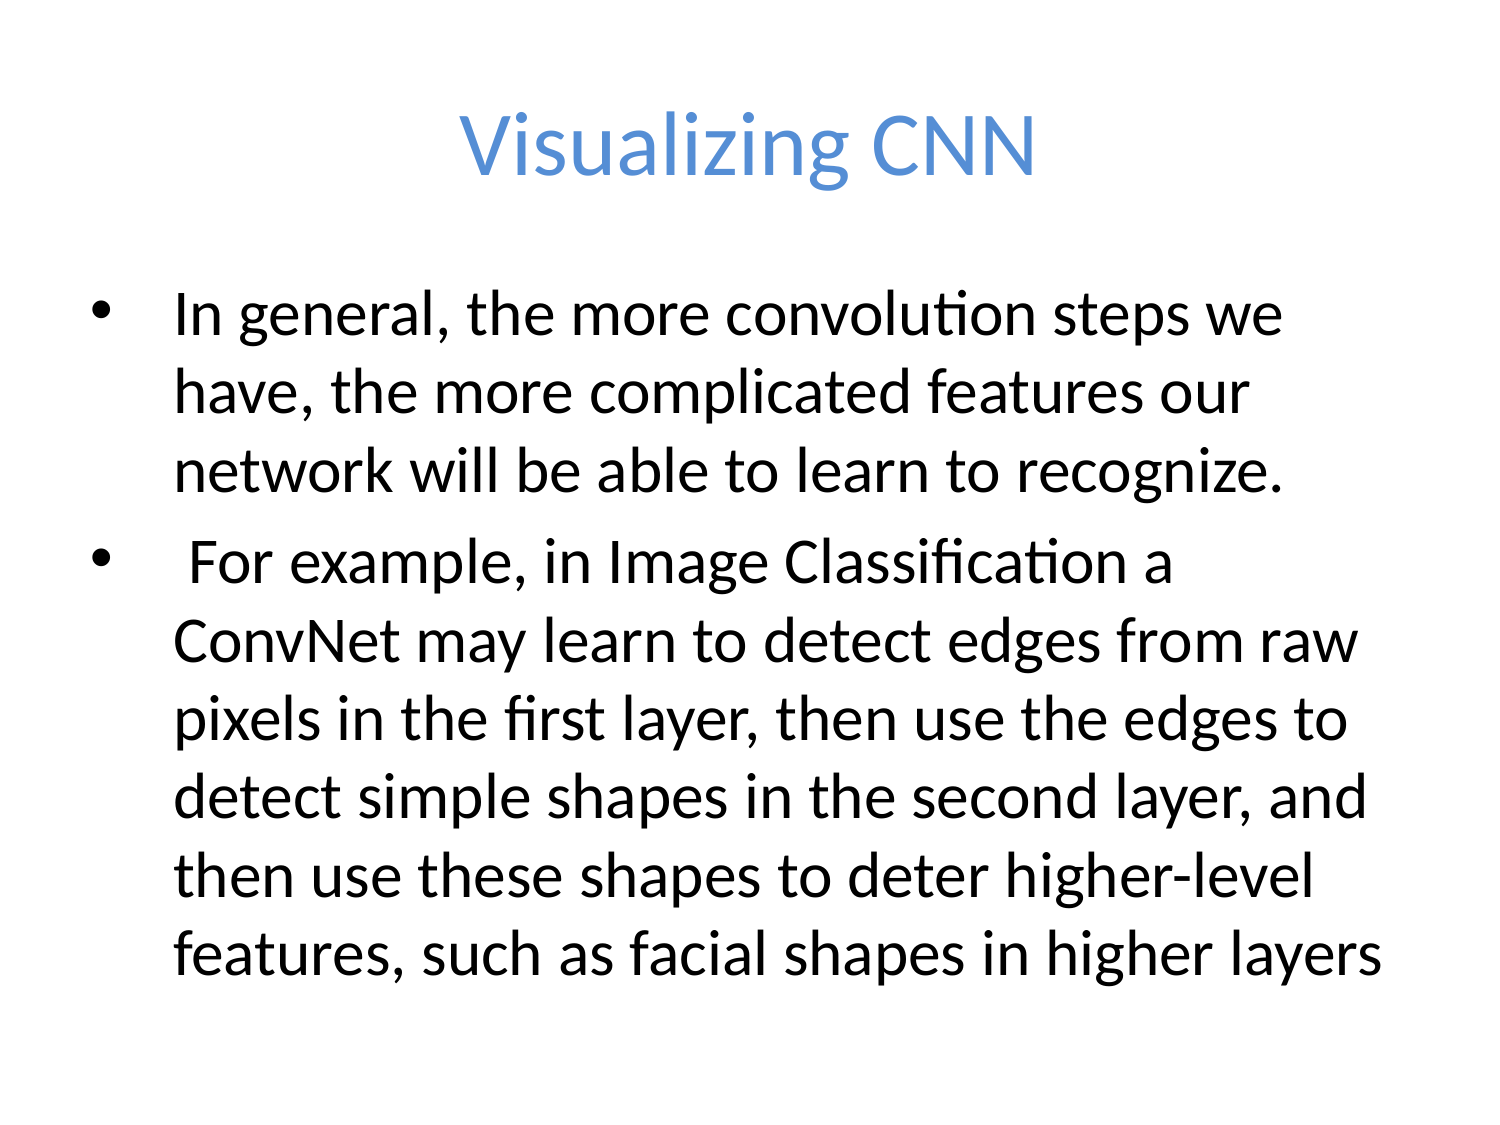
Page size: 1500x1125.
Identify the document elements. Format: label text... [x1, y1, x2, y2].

text_box In general, the more convolution steps we have, the more complicated features our network will be able to learn to recognize. For example, in Image Classification a ConvNet may learn to detect edges from raw pixels in the first layer, then use the edges to detect simple shapes in the second layer, and then use these shapes to deter higher-level features, such as facial shapes in higher layers [75, 262, 1425, 1005]
text_box Visualizing CNN [75, 45, 1425, 233]
